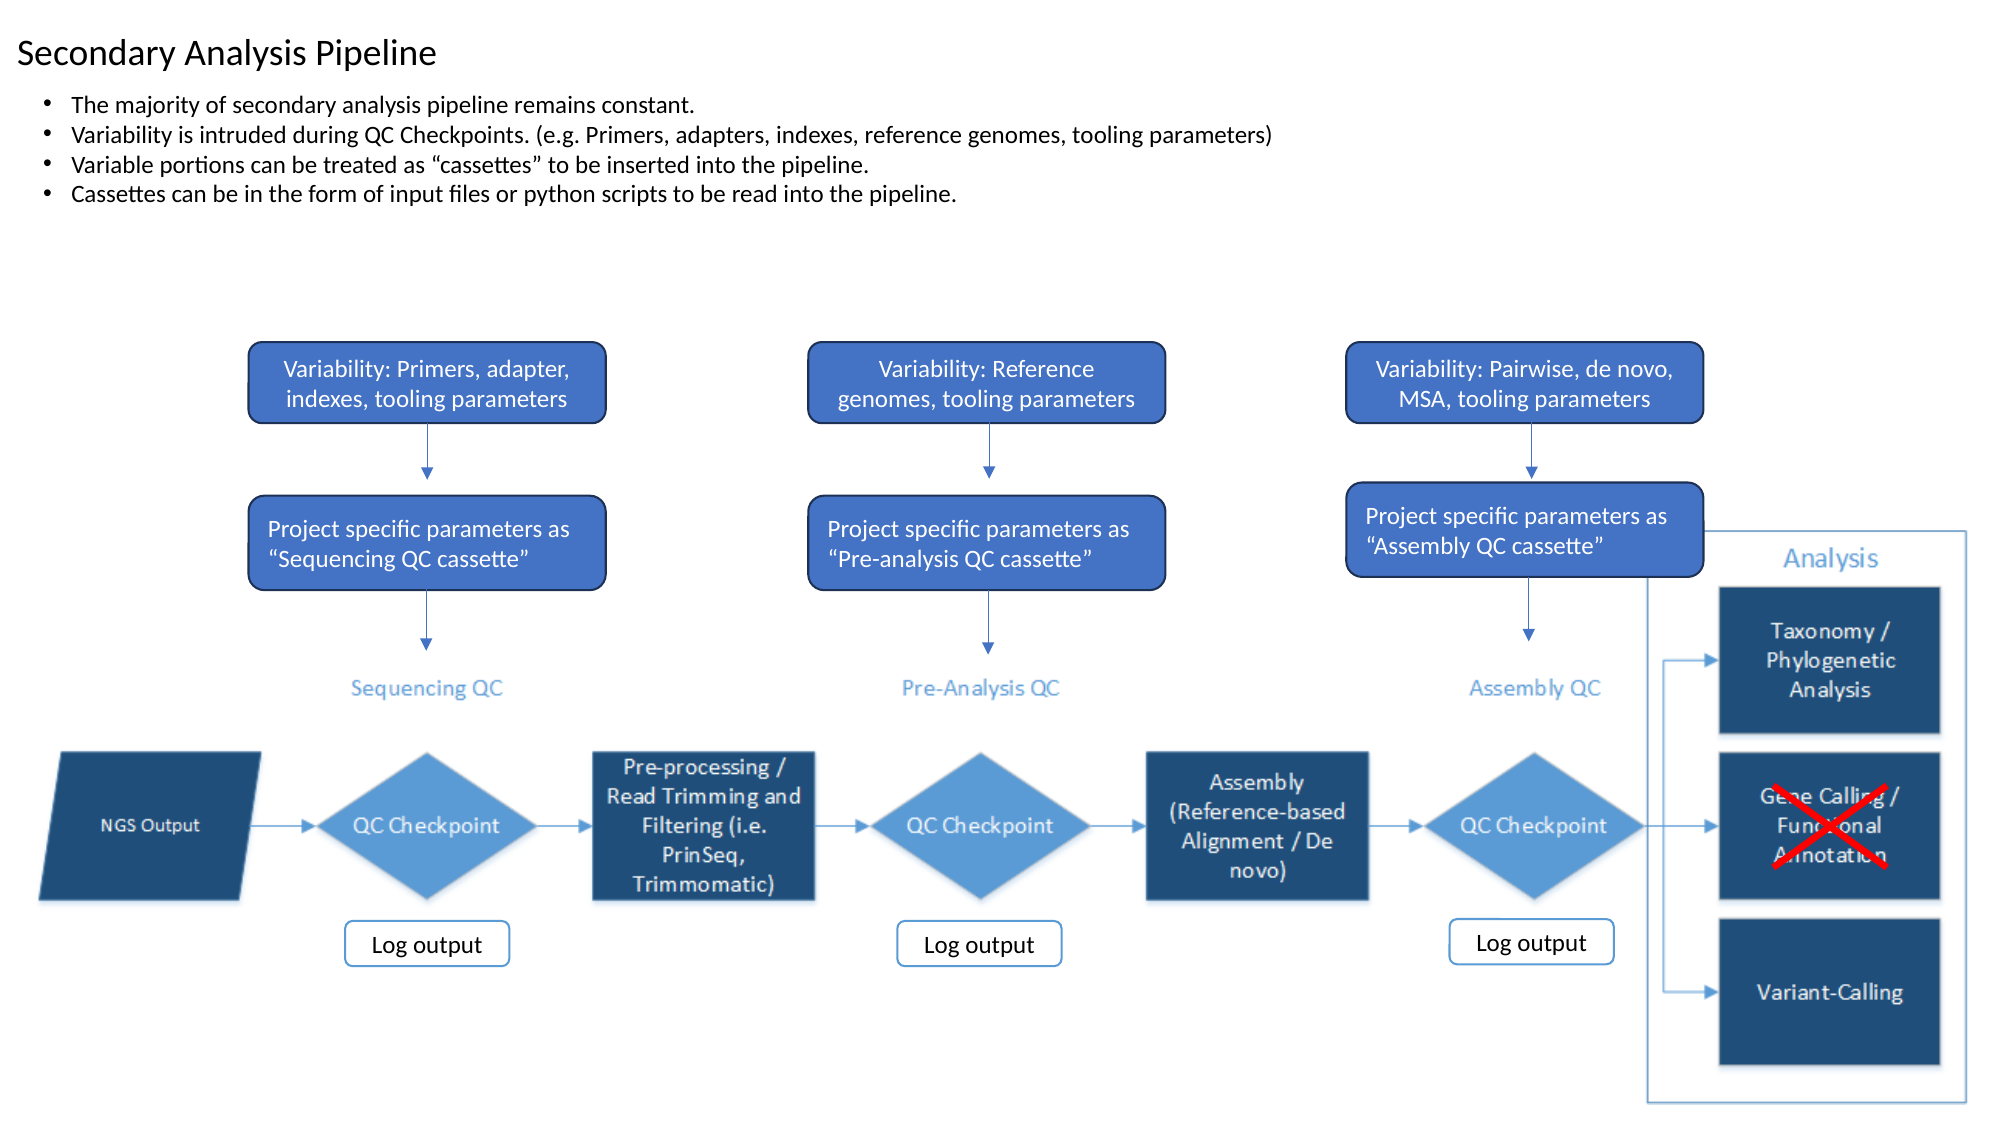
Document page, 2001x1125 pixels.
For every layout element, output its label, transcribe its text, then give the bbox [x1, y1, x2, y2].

text_box Project specific parameters as “Assembly QC cassette” [1345, 481, 1705, 529]
text_box Project specific parameters as “Sequencing QC cassette” [247, 494, 607, 529]
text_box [28, 529, 1972, 1105]
text_box Variability: Reference genomes, tooling parameters [807, 341, 1167, 425]
text_box Secondary Analysis Pipeline [2, 20, 453, 80]
text_box Variability: Primers, adapter, indexes, tooling parameters [247, 341, 607, 425]
text_box Variability: Pairwise, de novo, MSA, tooling parameters [1345, 341, 1705, 425]
text_box Project specific parameters as “Pre-analysis QC cassette” [807, 494, 1167, 529]
text_box The majority of secondary analysis pipeline remains constant. Variability is intruded during QC Checkpoints. (e.g. Primers, adapters, indexes, reference genomes, tooling parameters) Variable portions can be treated as “cassettes” to be inserted into the pipeline. Cassettes can be in the form of input files or python scripts to be read into the pipeline. [28, 80, 1867, 216]
